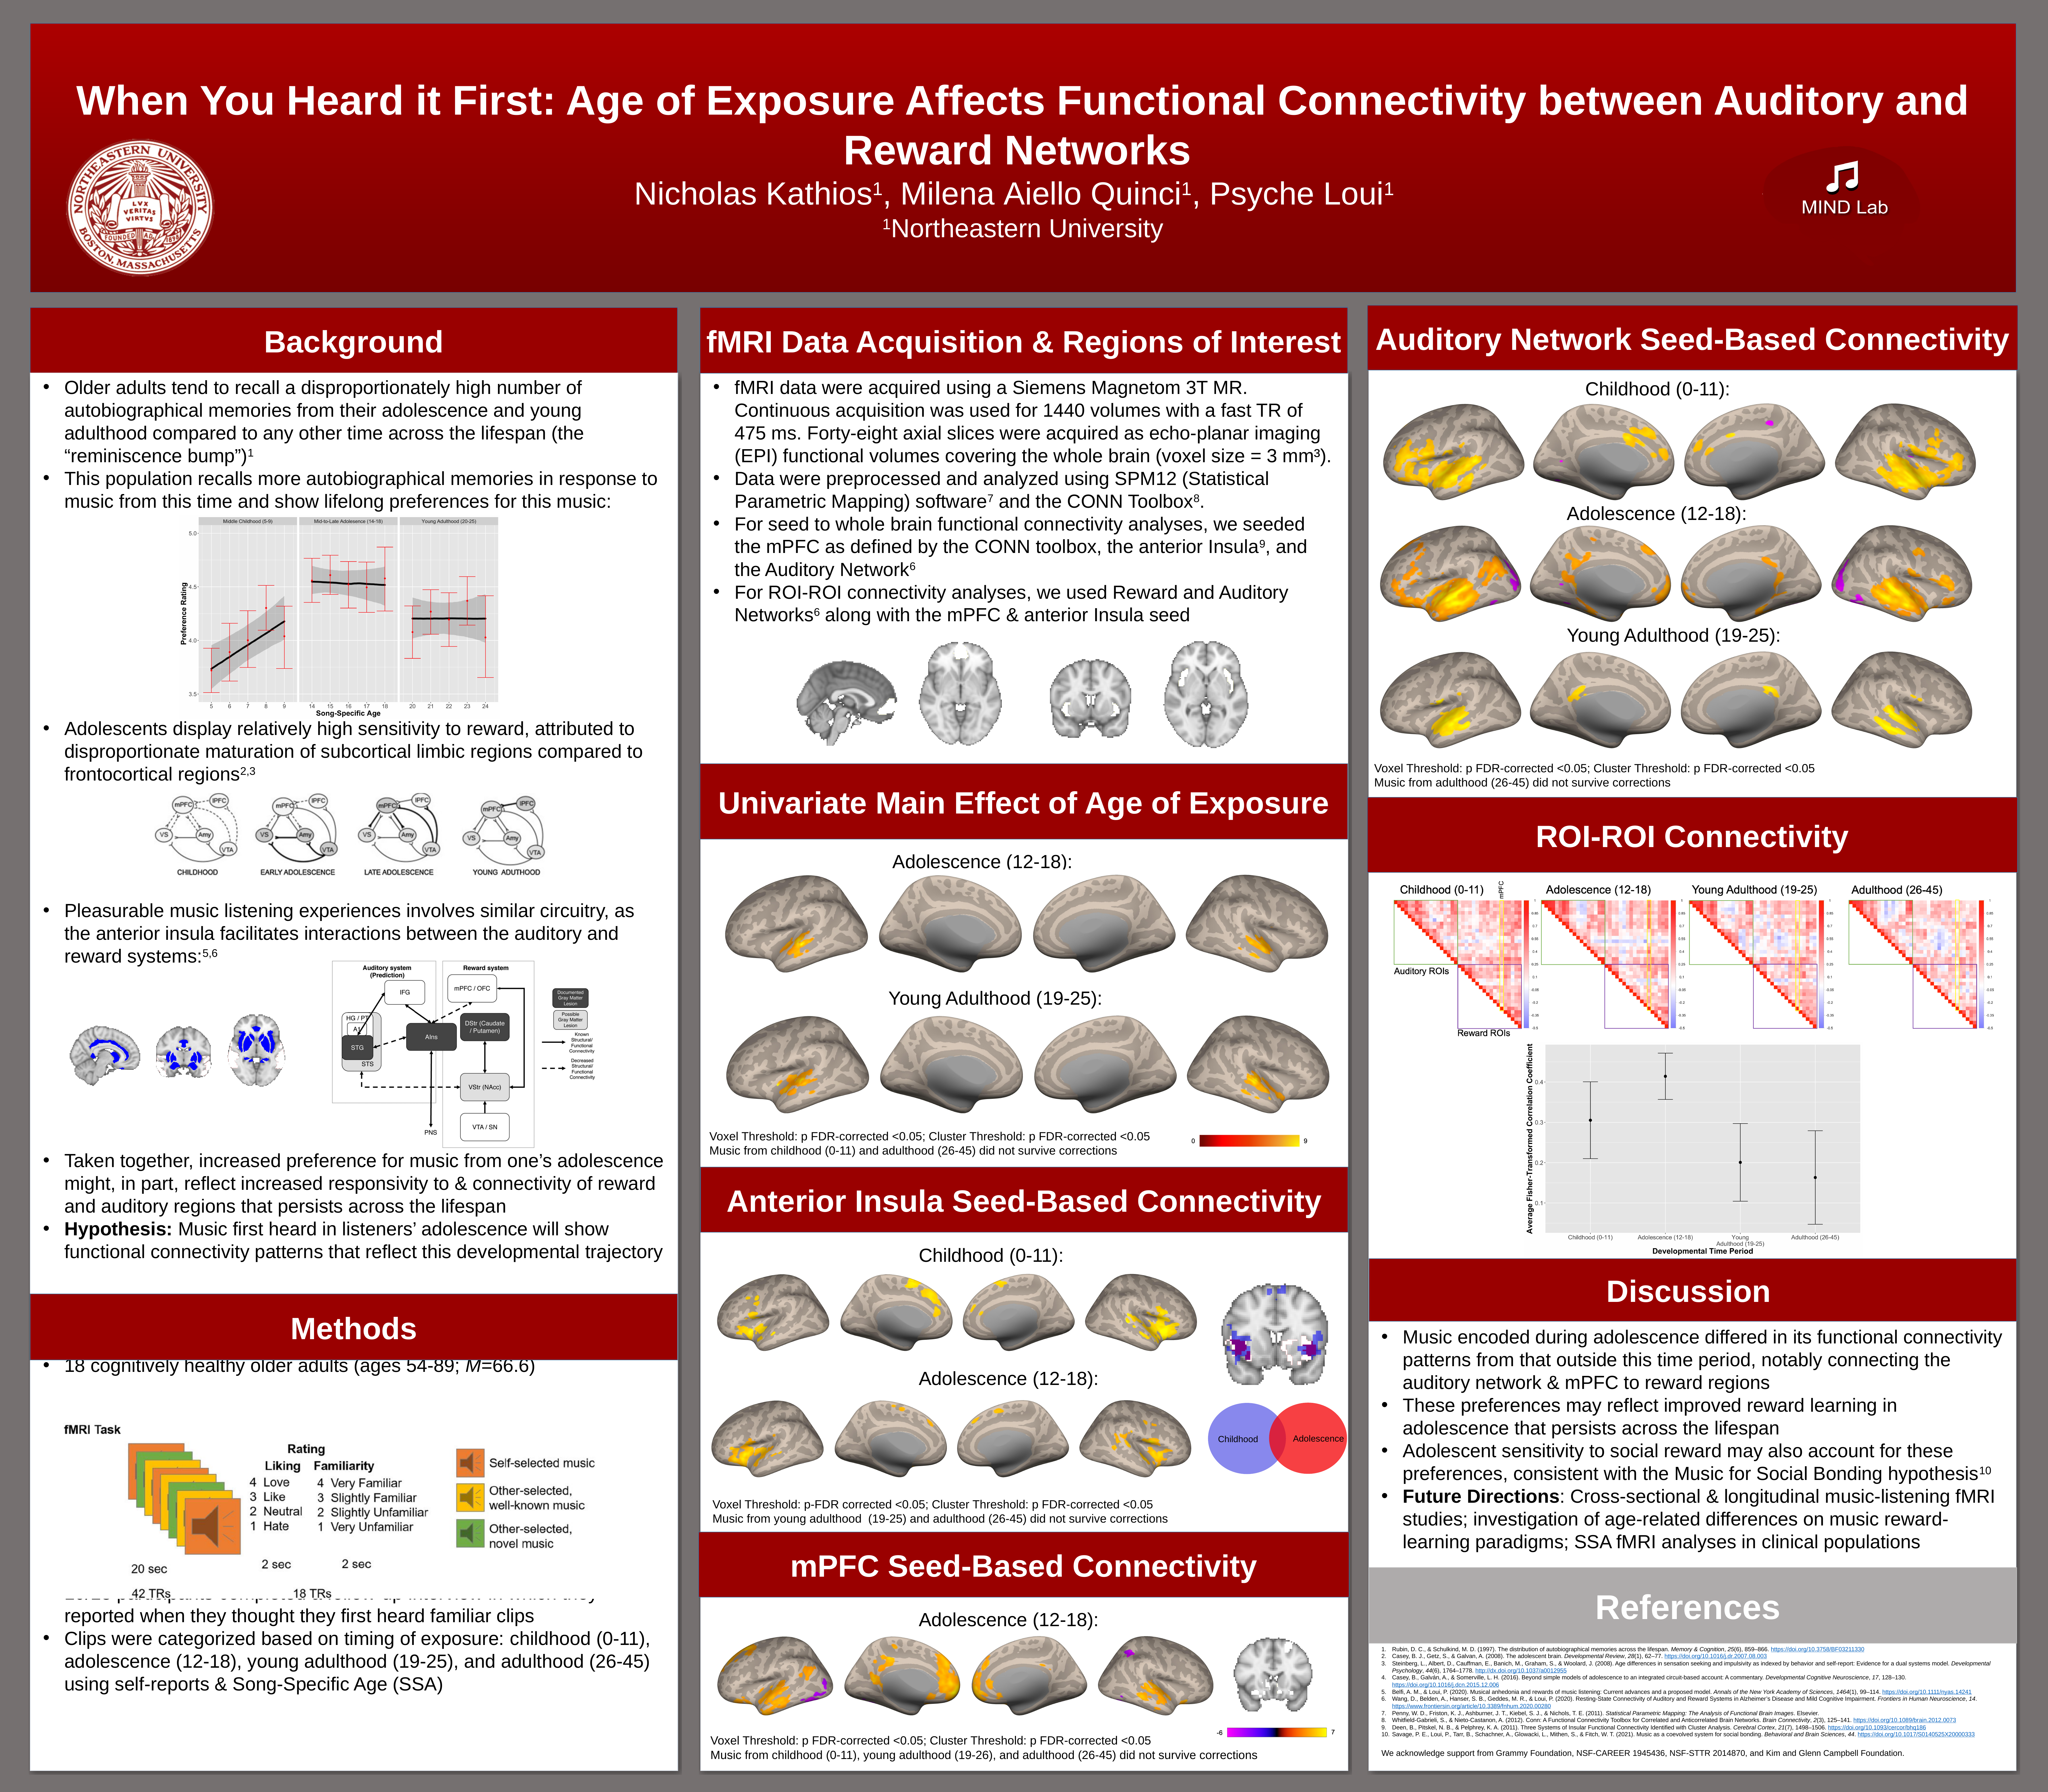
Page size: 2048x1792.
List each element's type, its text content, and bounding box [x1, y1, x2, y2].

text_box Childhood (0-11): [1581, 374, 1771, 398]
text_box Background [30, 307, 678, 373]
text_box Voxel Threshold: p FDR-corrected <0.05; Cluster Threshold: p FDR-corrected <0.05 Music from adulthood (26-45) did not survive corrections [1370, 758, 2040, 791]
text_box Methods [30, 1294, 678, 1360]
picture [783, 630, 1013, 759]
text_box Childhood [1214, 1431, 1267, 1446]
text_box Adolescence (12-18): [888, 847, 1078, 869]
picture [60, 986, 293, 1116]
text_box Anterior Insula Seed-Based Connectivity [700, 1167, 1348, 1232]
text_box Voxel Threshold: p FDR-corrected <0.05; Cluster Threshold: p FDR-corrected <0.05 Music from childhood (0-11), young adulthood (19-26), and adulthood (26-45) did not survive corrections [706, 1731, 1377, 1764]
text_box When You Heard it First: Age of Exposure Affects Functional Connectivity between Auditory and Reward Networks Nicholas Kathios1, Milena Aiello Quinci1, Psyche Loui1 1Northeastern University [30, 23, 2016, 292]
text_box Adolescence (12-18): [914, 1364, 1104, 1391]
text_box Music encoded during adolescence differed in its functional connectivity patterns from that outside this time period, notably connecting the auditory network & mPFC to reward regions These preferences may reflect improved reward learning in adolescence that persists across the lifespan Adolescent sensitivity to social reward may also account for these preferences, consistent with the Music for Social Bonding hypothesis10 Future Directions: Cross-sectional & longitudinal music-listening fMRI studies; investigation of age-related differences on music reward-learning paradigms; SSA fMRI analyses in clinical populations Rubin, D. C., & Schulkind, M. D. (1997). The distribution of autobiographical memories across the lifespan. Memory & Cognition, 25(6), 859–866. https://doi.org/10.3758/BF03211330 Casey, B. J., Getz, S., & Galvan, A. (2008). The adolescent brain. Developmental Review, 28(1), 62–77. https://doi.org/10.1016/j.dr.2007.08.003 Steinberg, L., Albert, D., Cauffman, E., Banich, M., Graham, S., & Woolard, J. (2008). Age differences in sensation seeking and impulsivity as indexed by behavior and self-report: Evidence for a dual systems model. Developmental Psychology, 44(6), 1764–1778. http://dx.doi.org/10.1037/a0012955 Casey, B., Galván, A., & Somerville, L. H. (2016). Beyond simple models of adolescence to an integrated circuit-based account: A commentary. Developmental Cognitive Neuroscience, 17, 128–130. https://doi.org/10.1016/j.dcn.2015.12.006 Belfi, A. M., & Loui, P. (2020). Musical anhedonia and rewards of music listening: Current advances and a proposed model. Annals of the New York Academy of Sciences, 1464(1), 99–114. https://doi.org/10.1111/nyas.14241 Wang, D., Belden, A., Hanser, S. B., Geddes, M. R., & Loui, P. (2020). Resting-State Connectivity of Auditory and Reward Systems in Alzheimer’s Disease and Mild Cognitive Impairment. Frontiers in Human Neuroscience, 14. https://www.frontiersin.org/article/10.3389/fnhum.2020.00280 Penny, W. D., Friston, K. J., Ashburner, J. T., Kiebel, S. J., & Nichols, T. E. (2011). Statistical Parametric Mapping: The Analysis of Functional Brain Images. Elsevier. Whitfield-Gabrieli, S., & Nieto-Castanon, A. (2012). Conn: A Functional Connectivity Toolbox for Correlated and Anticorrelated Brain Networks. Brain Connectivity, 2(3), 125–141. https://doi.org/10.1089/brain.2012.0073 Deen, B., Pitskel, N. B., & Pelphrey, K. A. (2011). Three Systems of Insular Functional Connectivity Identified with Cluster Analysis. Cerebral Cortex, 21(7), 1498–1506. https://doi.org/10.1093/cercor/bhq186 Savage, P. E., Loui, P., Tarr, B., Schachner, A., Glowacki, L., Mithen, S., & Fitch, W. T. (2021). Music as a coevolved system for social bonding. Behavioral and Brain Sciences, 44. https://doi.org/10.1017/S0140525X20000333 We acknowledge support from Grammy Foundation, NSF-CAREER 1945436, NSF-STTR 2014870, and Kim and Glenn Campbell Foundation. [1368, 873, 2016, 1771]
text_box ROI-ROI Connectivity [1367, 797, 2018, 873]
picture [179, 515, 500, 720]
text_box fMRI Data Acquisition & Regions of Interest [700, 307, 1348, 373]
text_box Adolescence [1289, 1430, 1357, 1446]
text_box Music encoded during adolescence differed in its functional connectivity patterns from that outside this time period, notably connecting the auditory network & mPFC to reward regions These preferences may reflect improved reward learning in adolescence that persists across the lifespan Adolescent sensitivity to social reward may also account for these preferences, consistent with the Music for Social Bonding hypothesis10 Future Directions: Cross-sectional & longitudinal music-listening fMRI studies; investigation of age-related differences on music reward-learning paradigms; SSA fMRI analyses in clinical populations Rubin, D. C., & Schulkind, M. D. (1997). The distribution of autobiographical memories across the lifespan. Memory & Cognition, 25(6), 859–866. https://doi.org/10.3758/BF03211330 Casey, B. J., Getz, S., & Galvan, A. (2008). The adolescent brain. Developmental Review, 28(1), 62–77. https://doi.org/10.1016/j.dr.2007.08.003 Steinberg, L., Albert, D., Cauffman, E., Banich, M., Graham, S., & Woolard, J. (2008). Age differences in sensation seeking and impulsivity as indexed by behavior and self-report: Evidence for a dual systems model. Developmental Psychology, 44(6), 1764–1778. http://dx.doi.org/10.1037/a0012955 Casey, B., Galván, A., & Somerville, L. H. (2016). Beyond simple models of adolescence to an integrated circuit-based account: A commentary. Developmental Cognitive Neuroscience, 17, 128–130. https://doi.org/10.1016/j.dcn.2015.12.006 Belfi, A. M., & Loui, P. (2020). Musical anhedonia and rewards of music listening: Current advances and a proposed model. Annals of the New York Academy of Sciences, 1464(1), 99–114. https://doi.org/10.1111/nyas.14241 Wang, D., Belden, A., Hanser, S. B., Geddes, M. R., & Loui, P. (2020). Resting-State Connectivity of Auditory and Reward Systems in Alzheimer’s Disease and Mild Cognitive Impairment. Frontiers in Human Neuroscience, 14. https://www.frontiersin.org/article/10.3389/fnhum.2020.00280 Penny, W. D., Friston, K. J., Ashburner, J. T., Kiebel, S. J., & Nichols, T. E. (2011). Statistical Parametric Mapping: The Analysis of Functional Brain Images. Elsevier. Whitfield-Gabrieli, S., & Nieto-Castanon, A. (2012). Conn: A Functional Connectivity Toolbox for Correlated and Anticorrelated Brain Networks. Brain Connectivity, 2(3), 125–141. https://doi.org/10.1089/brain.2012.0073 Deen, B., Pitskel, N. B., & Pelphrey, K. A. (2011). Three Systems of Insular Functional Connectivity Identified with Cluster Analysis. Cerebral Cortex, 21(7), 1498–1506. https://doi.org/10.1093/cercor/bhq186 Savage, P. E., Loui, P., Tarr, B., Schachner, A., Glowacki, L., Mithen, S., & Fitch, W. T. (2021). Music as a coevolved system for social bonding. Behavioral and Brain Sciences, 44. https://doi.org/10.1017/S0140525X20000333 We acknowledge support from Grammy Foundation, NSF-CAREER 1945436, NSF-STTR 2014870, and Kim and Glenn Campbell Foundation. [1368, 370, 2016, 797]
text_box Adolescence (12-18): [914, 1605, 1104, 1630]
text_box Childhood (0-11): [914, 1241, 1104, 1268]
text_box Young Adulthood (19-25): [884, 984, 1184, 1009]
text_box Voxel Threshold: p FDR-corrected <0.05; Cluster Threshold: p FDR-corrected <0.05 Music from childhood (0-11) and adulthood (26-45) did not survive corrections [705, 1126, 1376, 1159]
text_box fMRI data were acquired using a Siemens Magnetom 3T MR. Continuous acquisition was used for 1440 volumes with a fast TR of 475 ms. Forty-eight axial slices were acquired as echo-planar imaging (EPI) functional volumes covering the whole brain (voxel size = 3 mm³). Data were preprocessed and analyzed using SPM12 (Statistical Parametric Mapping) software7 and the CONN Toolbox8. For seed to whole brain functional connectivity analyses, we seeded the mPFC as defined by the CONN toolbox, the anterior Insula9, and the Auditory Network6 For ROI-ROI connectivity analyses, we used Reward and Auditory Networks6 along with the mPFC & anterior Insula seed [700, 1232, 1348, 1532]
text_box mPFC Seed-Based Connectivity [698, 1532, 1349, 1597]
picture [712, 1269, 1202, 1357]
text_box fMRI data were acquired using a Siemens Magnetom 3T MR. Continuous acquisition was used for 1440 volumes with a fast TR of 475 ms. Forty-eight axial slices were acquired as echo-planar imaging (EPI) functional volumes covering the whole brain (voxel size = 3 mm³). Data were preprocessed and analyzed using SPM12 (Statistical Parametric Mapping) software7 and the CONN Toolbox8. For seed to whole brain functional connectivity analyses, we seeded the mPFC as defined by the CONN toolbox, the anterior Insula9, and the Auditory Network6 For ROI-ROI connectivity analyses, we used Reward and Auditory Networks6 along with the mPFC & anterior Insula seed [700, 1597, 1348, 1771]
text_box Univariate Main Effect of Age of Exposure [700, 763, 1348, 839]
text_box [1207, 1411, 1278, 1475]
picture [1390, 875, 1997, 1040]
picture [63, 137, 218, 281]
picture [706, 1395, 1196, 1483]
picture [1524, 1042, 1863, 1258]
picture [720, 870, 1333, 978]
picture [1375, 520, 1977, 627]
picture [1378, 398, 1980, 505]
picture [1186, 1125, 1314, 1157]
text_box fMRI data were acquired using a Siemens Magnetom 3T MR. Continuous acquisition was used for 1440 volumes with a fast TR of 475 ms. Forty-eight axial slices were acquired as echo-planar imaging (EPI) functional volumes covering the whole brain (voxel size = 3 mm³). Data were preprocessed and analyzed using SPM12 (Statistical Parametric Mapping) software7 and the CONN Toolbox8. For seed to whole brain functional connectivity analyses, we seeded the mPFC as defined by the CONN toolbox, the anterior Insula9, and the Auditory Network6 For ROI-ROI connectivity analyses, we used Reward and Auditory Networks6 along with the mPFC & anterior Insula seed [700, 373, 1348, 1167]
text_box Older adults tend to recall a disproportionately high number of autobiographical memories from their adolescence and young adulthood compared to any other time across the lifespan (the “reminiscence bump”)1 This population recalls more autobiographical memories in response to music from this time and show lifelong preferences for this music: Adolescents display relatively high sensitivity to reward, attributed to disproportionate maturation of subcortical limbic regions compared to frontocortical regions2,3 Pleasurable music listening experiences involves similar circuitry, as the anterior insula facilitates interactions between the auditory and reward systems:5,6 Taken together, increased preference for music from one’s adolescence might, in part, reflect increased responsivity to & connectivity of reward and auditory regions that persists across the lifespan Hypothesis: Music first heard in listeners’ adolescence will show functional connectivity patterns that reflect this developmental trajectory 18 cognitively healthy older adults (ages 54-89; M=66.6) 10/18 participants completed a follow-up interview in which they reported when they thought they first heard familiar clips Clips were categorized based on timing of exposure: childhood (0-11), adolescence (12-18), young adulthood (19-25), and adulthood (26-45) using self-reports & Song-Specific Age (SSA) [30, 1360, 678, 1771]
picture [37, 1408, 649, 1599]
text_box [1268, 1411, 1347, 1475]
text_box References [1369, 1568, 2017, 1643]
text_box Young Adulthood (19-25): [1563, 630, 1862, 646]
picture [304, 949, 636, 1153]
text_box Voxel Threshold: p-FDR corrected <0.05; Cluster Threshold: p FDR-corrected <0.05 Music from young adulthood (19-25) and adulthood (26-45) did not survive corrections [708, 1494, 1196, 1527]
picture [1750, 137, 1933, 270]
text_box Discussion [1369, 1258, 2017, 1321]
text_box Adolescence (12-18): [1563, 508, 1752, 519]
picture [154, 793, 548, 880]
text_box Auditory Network Seed-Based Connectivity [1367, 305, 2018, 370]
picture [712, 1615, 1340, 1747]
text_box Older adults tend to recall a disproportionately high number of autobiographical memories from their adolescence and young adulthood compared to any other time across the lifespan (the “reminiscence bump”)1 This population recalls more autobiographical memories in response to music from this time and show lifelong preferences for this music: Adolescents display relatively high sensitivity to reward, attributed to disproportionate maturation of subcortical limbic regions compared to frontocortical regions2,3 Pleasurable music listening experiences involves similar circuitry, as the anterior insula facilitates interactions between the auditory and reward systems:5,6 Taken together, increased preference for music from one’s adolescence might, in part, reflect increased responsivity to & connectivity of reward and auditory regions that persists across the lifespan Hypothesis: Music first heard in listeners’ adolescence will show functional connectivity patterns that reflect this developmental trajectory 18 cognitively healthy older adults (ages 54-89; M=66.6) 10/18 participants completed a follow-up interview in which they reported when they thought they first heard familiar clips Clips were categorized based on timing of exposure: childhood (0-11), adolescence (12-18), young adulthood (19-25), and adulthood (26-45) using self-reports & Song-Specific Age (SSA) [30, 373, 678, 1294]
picture [721, 1010, 1334, 1118]
picture [1375, 647, 1977, 753]
picture [1033, 630, 1264, 760]
picture [1203, 1254, 1353, 1409]
